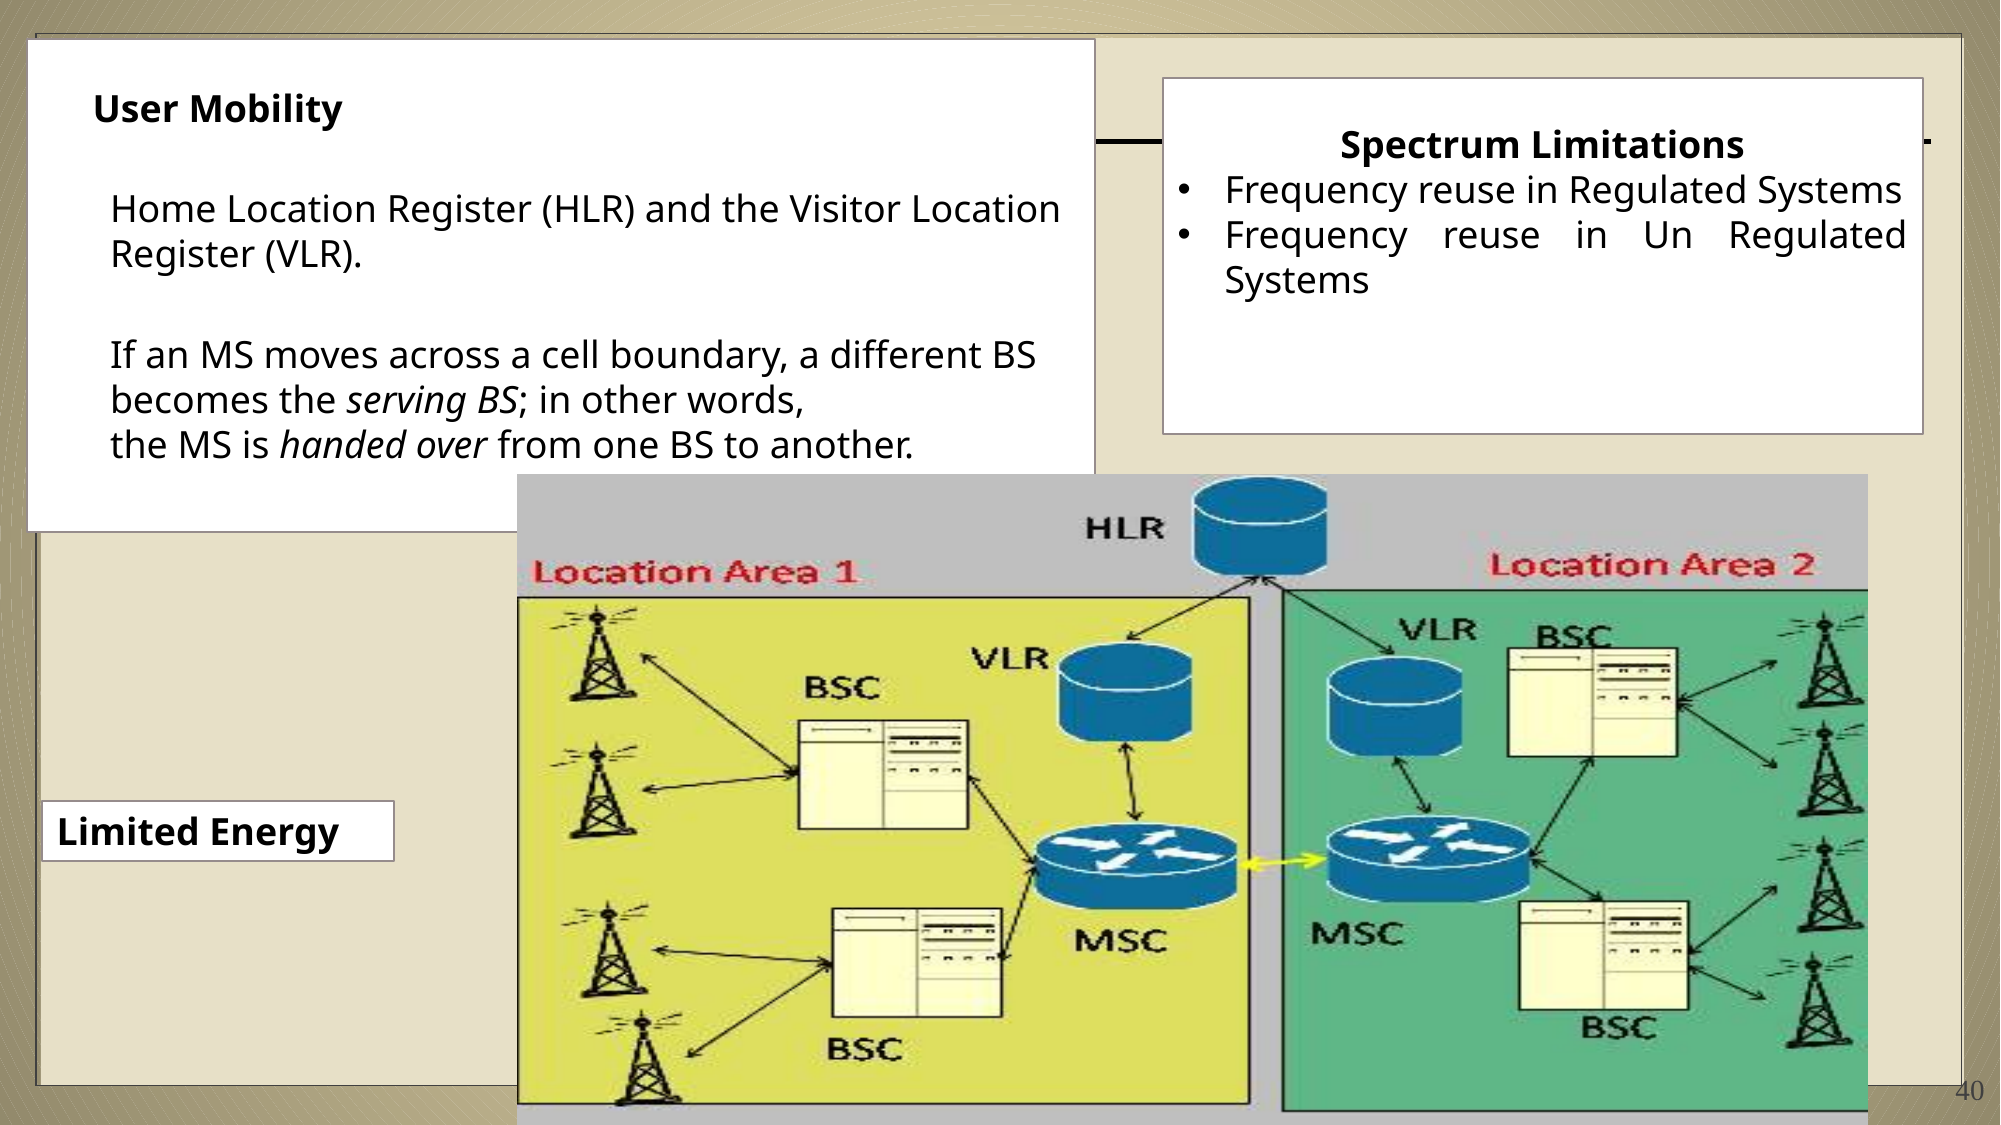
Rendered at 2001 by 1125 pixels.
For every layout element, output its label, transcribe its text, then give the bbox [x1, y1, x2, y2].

text_box Spectrum Limitations Frequency reuse in Regulated Systems Frequency reuse in Un Regulated Systems [1162, 77, 1924, 435]
slide_number 40 [1873, 1071, 2000, 1114]
text_box Limited Energy [41, 800, 395, 862]
picture [517, 474, 1869, 1125]
text_box [26, 38, 1096, 533]
text_box If an MS moves across a cell boundary, a different BS becomes the serving BS; in other words, the MS is handed over from one BS to another. [95, 323, 1096, 474]
text_box User Mobility [77, 77, 358, 138]
text_box Home Location Register (HLR) and the Visitor Location Register (VLR). [95, 178, 1096, 283]
